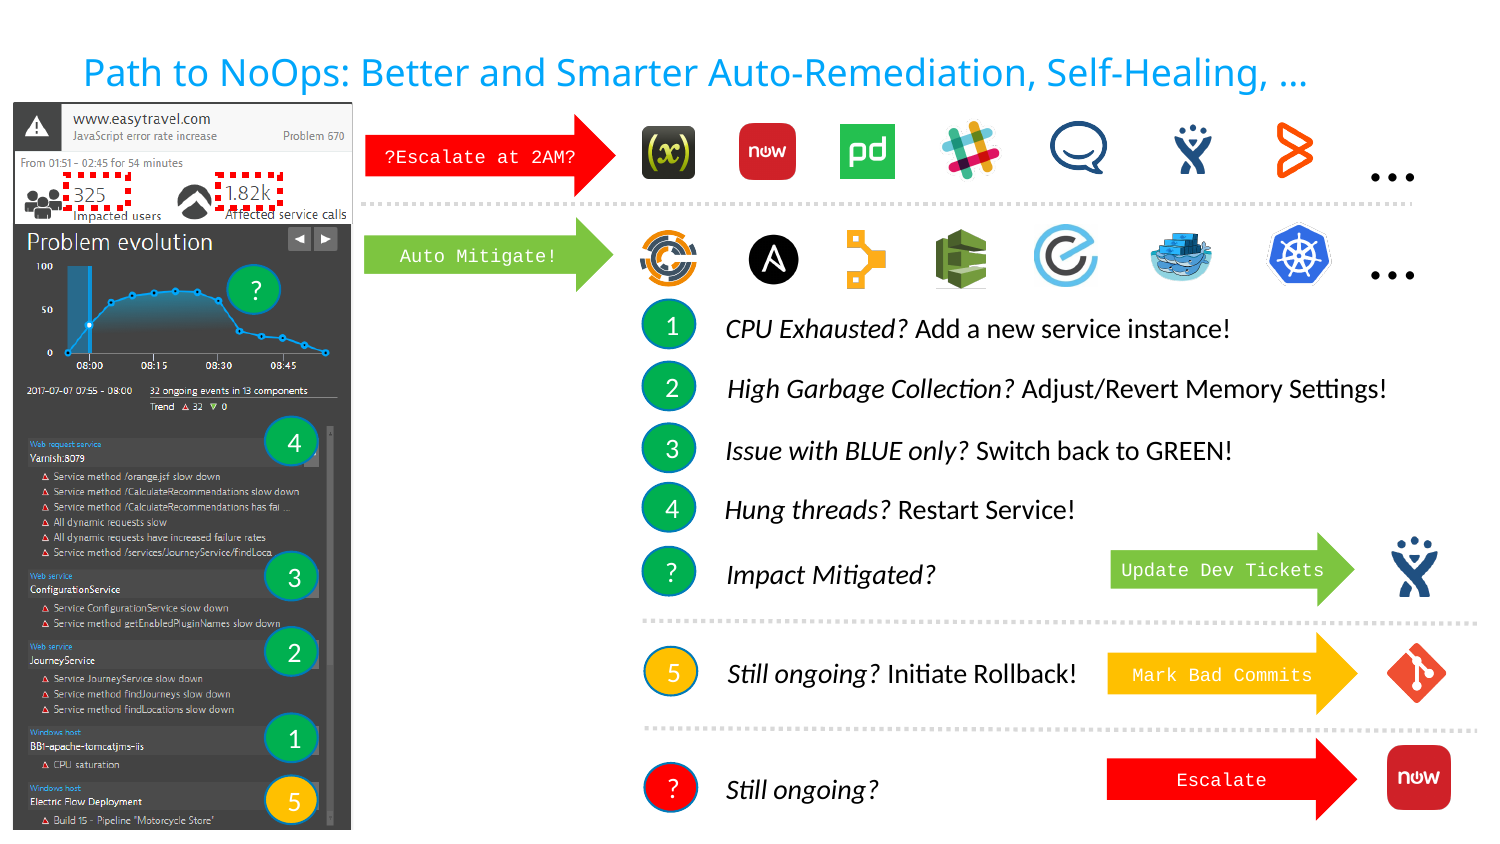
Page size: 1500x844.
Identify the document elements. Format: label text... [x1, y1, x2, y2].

picture [746, 232, 800, 287]
picture [642, 126, 695, 179]
text_box Auto Mitigate! [360, 209, 619, 300]
text_box Update Dev Tickets [1107, 524, 1360, 615]
picture [938, 118, 1002, 182]
picture [1158, 114, 1227, 184]
picture [847, 230, 888, 291]
picture [1271, 120, 1320, 181]
text_box Impact Mitigated? [711, 548, 952, 598]
text_box … [1354, 203, 1432, 301]
text_box ?Escalate at 2AM? [364, 111, 618, 200]
text_box High Garbage Collection? Adjust/Revert Memory Settings! [712, 363, 1403, 412]
text_box 1 [641, 298, 697, 350]
picture [1371, 524, 1457, 609]
text_box ? [641, 545, 697, 597]
text_box ? [643, 761, 699, 813]
text_box Escalate [1105, 735, 1359, 824]
picture [739, 123, 796, 180]
picture [638, 230, 698, 289]
picture [1145, 226, 1219, 287]
picture [1266, 221, 1332, 287]
text_box Issue with BLUE only? Switch back to GREEN! [710, 425, 1249, 474]
text_box Hung threads? Restart Service! [709, 484, 1091, 533]
text_box CPU Exhausted? Add a new service instance! [710, 302, 1247, 352]
text_box Mark Bad Commits [1106, 629, 1360, 718]
picture [1045, 115, 1114, 182]
text_box 5 [643, 645, 699, 697]
picture [1387, 745, 1451, 810]
picture [1034, 224, 1098, 287]
picture [840, 124, 895, 179]
text_box … [1354, 105, 1432, 203]
title Path to NoOps: Better and Smarter Auto-Remediation, Self-Healing, … [82, 26, 1409, 109]
picture [1387, 643, 1452, 703]
picture [11, 102, 354, 830]
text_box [642, 620, 1478, 624]
picture [936, 228, 986, 289]
text_box Still ongoing? Initiate Rollback! [712, 647, 1093, 697]
text_box 3 [641, 422, 697, 474]
text_box 4 [641, 481, 697, 533]
text_box 2 [641, 360, 697, 412]
text_box Still ongoing? [711, 763, 895, 813]
